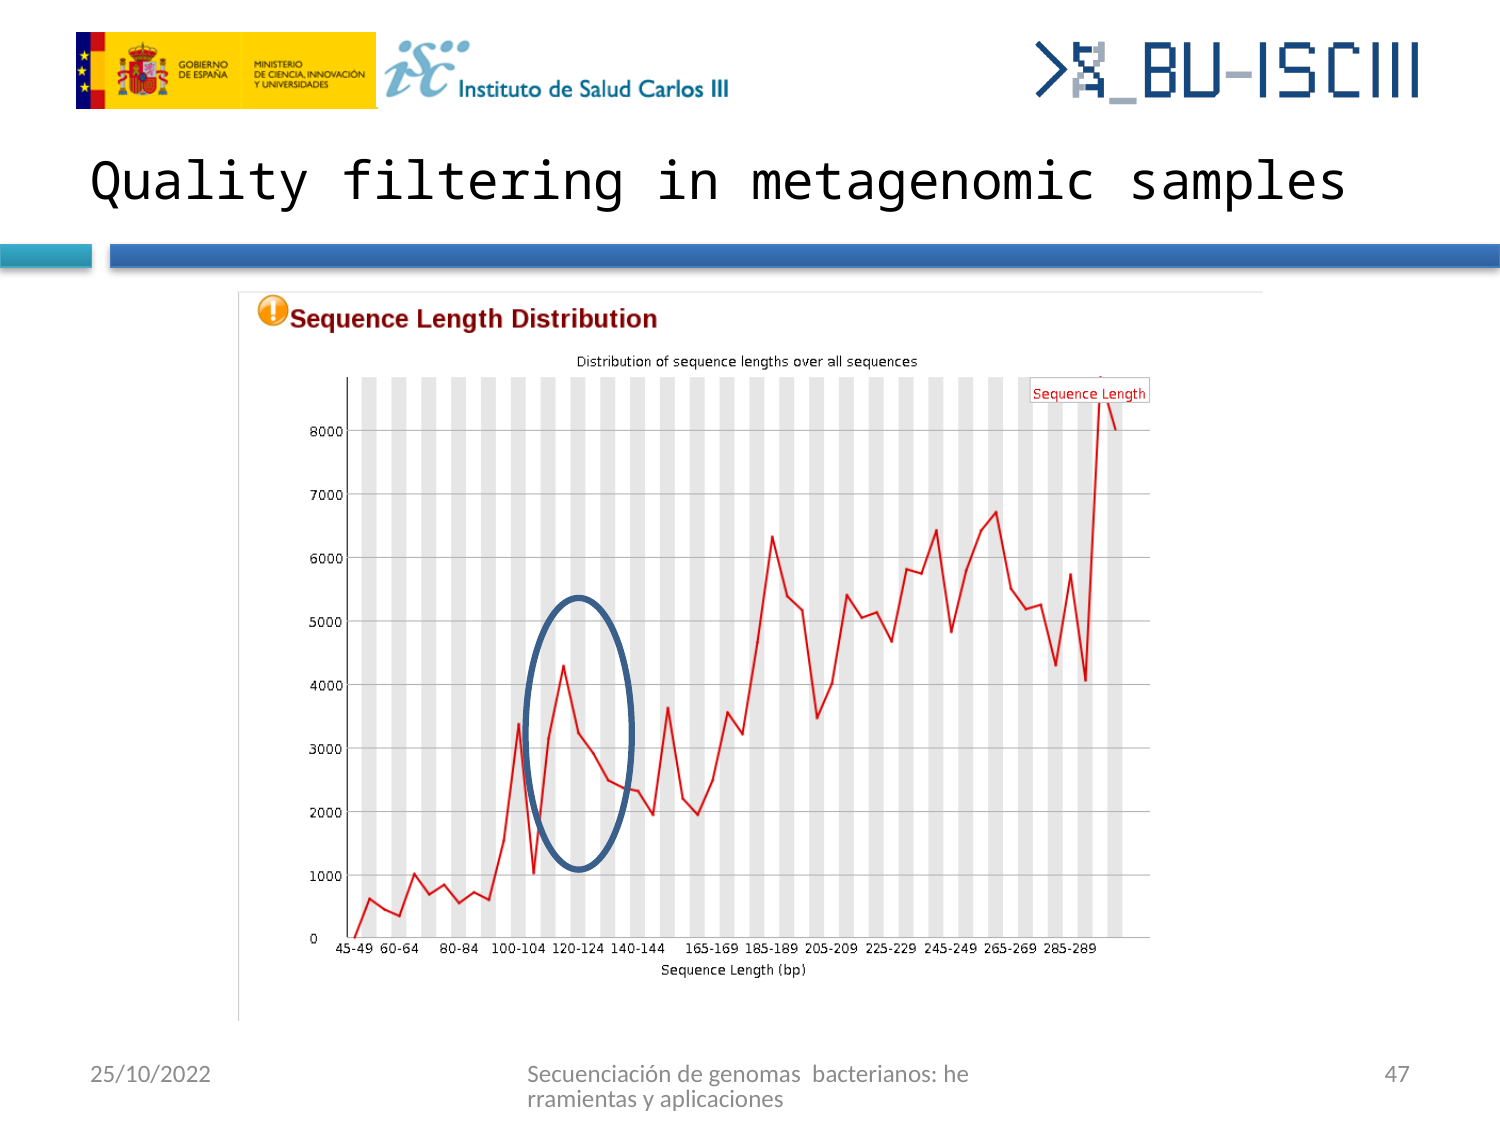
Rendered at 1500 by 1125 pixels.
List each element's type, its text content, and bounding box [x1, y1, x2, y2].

picture [1021, 0, 1436, 138]
slide_number 47 [1074, 1042, 1425, 1103]
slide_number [75, 1042, 425, 1103]
footer Secuenciación de genomas bacterianos: herramientas y aplicaciones [512, 1042, 988, 1103]
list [237, 291, 1263, 1021]
picture [76, 32, 809, 109]
title Quality filtering in metagenomic samples [75, 113, 1425, 244]
